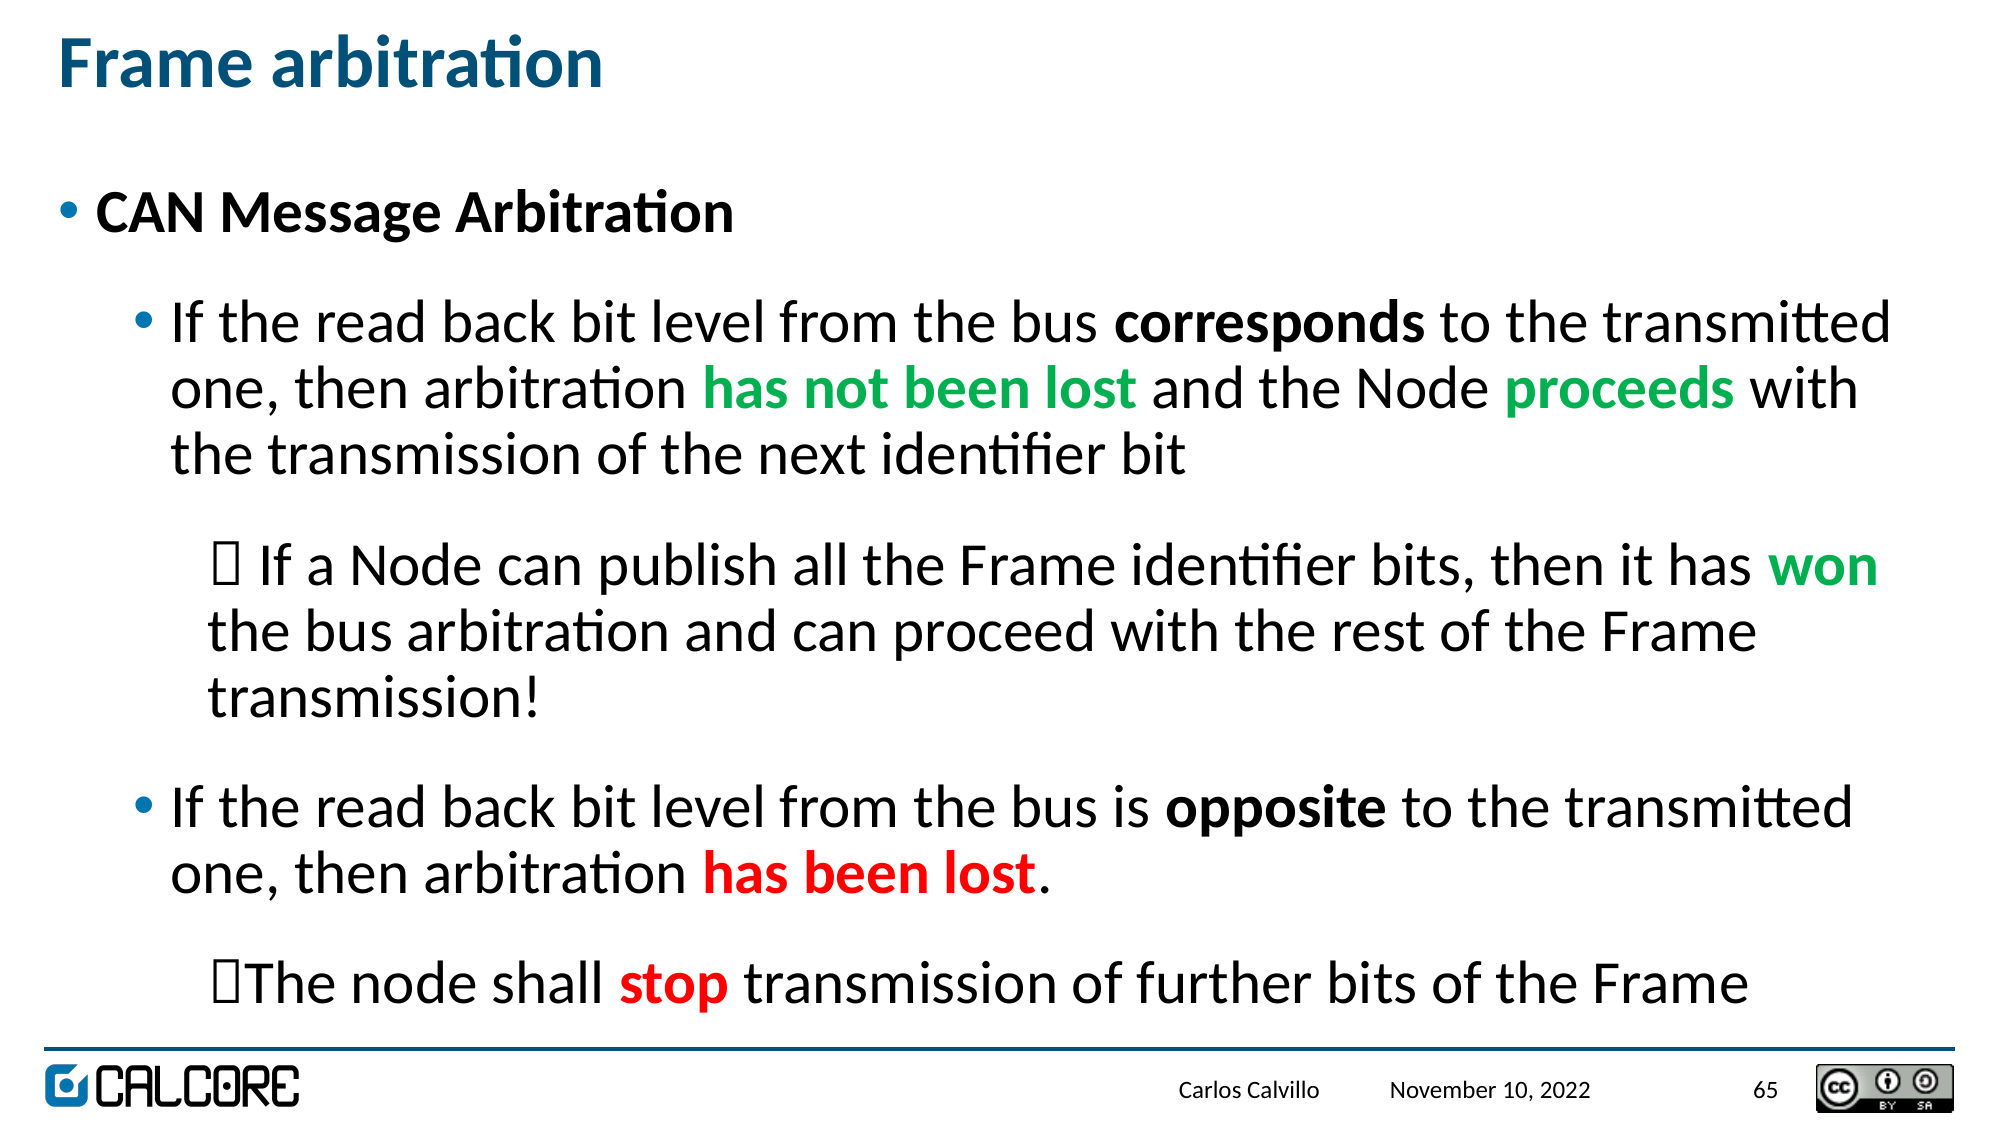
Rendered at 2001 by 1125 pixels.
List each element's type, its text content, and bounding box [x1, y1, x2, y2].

picture [55, 1064, 88, 1097]
list CAN Message Arbitration If the read back bit level from the bus corresponds to the transmitted one, then arbitration has not been lost and the Node proceeds with the transmission of the next identifier bit  If a Node can publish all the Frame identifier bits, then it has won the bus arbitration and can proceed with the rest of the Frame transmission! If the read back bit level from the bus is opposite to the transmitted one, then arbitration has been lost. The node shall stop transmission of further bits of the Frame [43, 171, 1955, 1027]
footer Carlos Calvillo [1158, 1067, 1341, 1111]
picture [96, 1065, 299, 1107]
slide_number 65 [1622, 1067, 1794, 1111]
picture [1816, 1064, 1954, 1113]
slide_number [1356, 1067, 1607, 1111]
title Frame arbitration [43, 3, 1955, 124]
